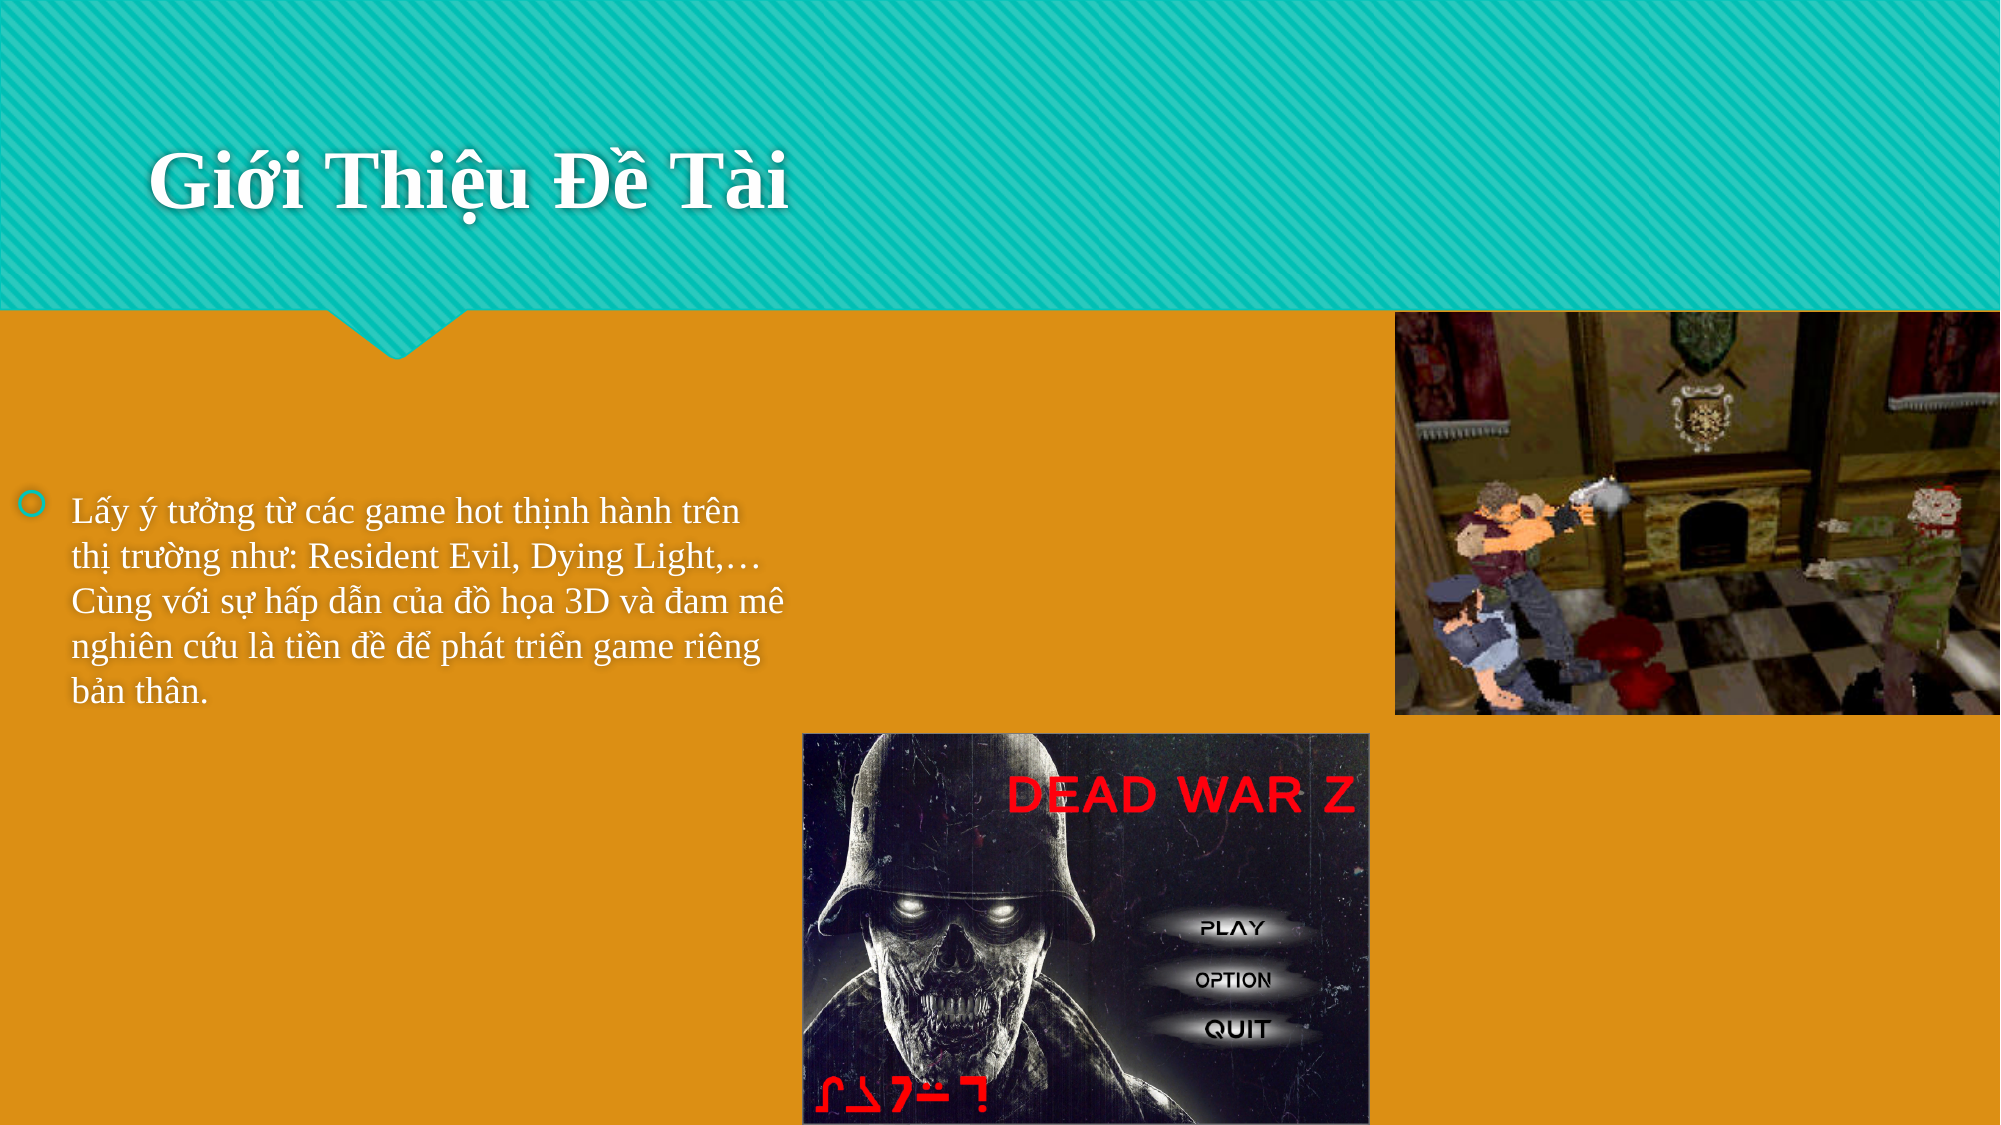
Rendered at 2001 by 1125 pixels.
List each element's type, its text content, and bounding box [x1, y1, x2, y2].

picture [802, 732, 1370, 1125]
list Lấy ý tưởng từ các game hot thịnh hành trên thị trường như: Resident Evil, Dying Light,… Cùng với sự hấp dẫn của đồ họa 3D và đam mê nghiên cứu là tiền đề để phát triển game riêng bản thân. [0, 329, 803, 868]
title Giới Thiệu Đề Tài [132, 73, 1868, 233]
picture [1395, 311, 2000, 716]
